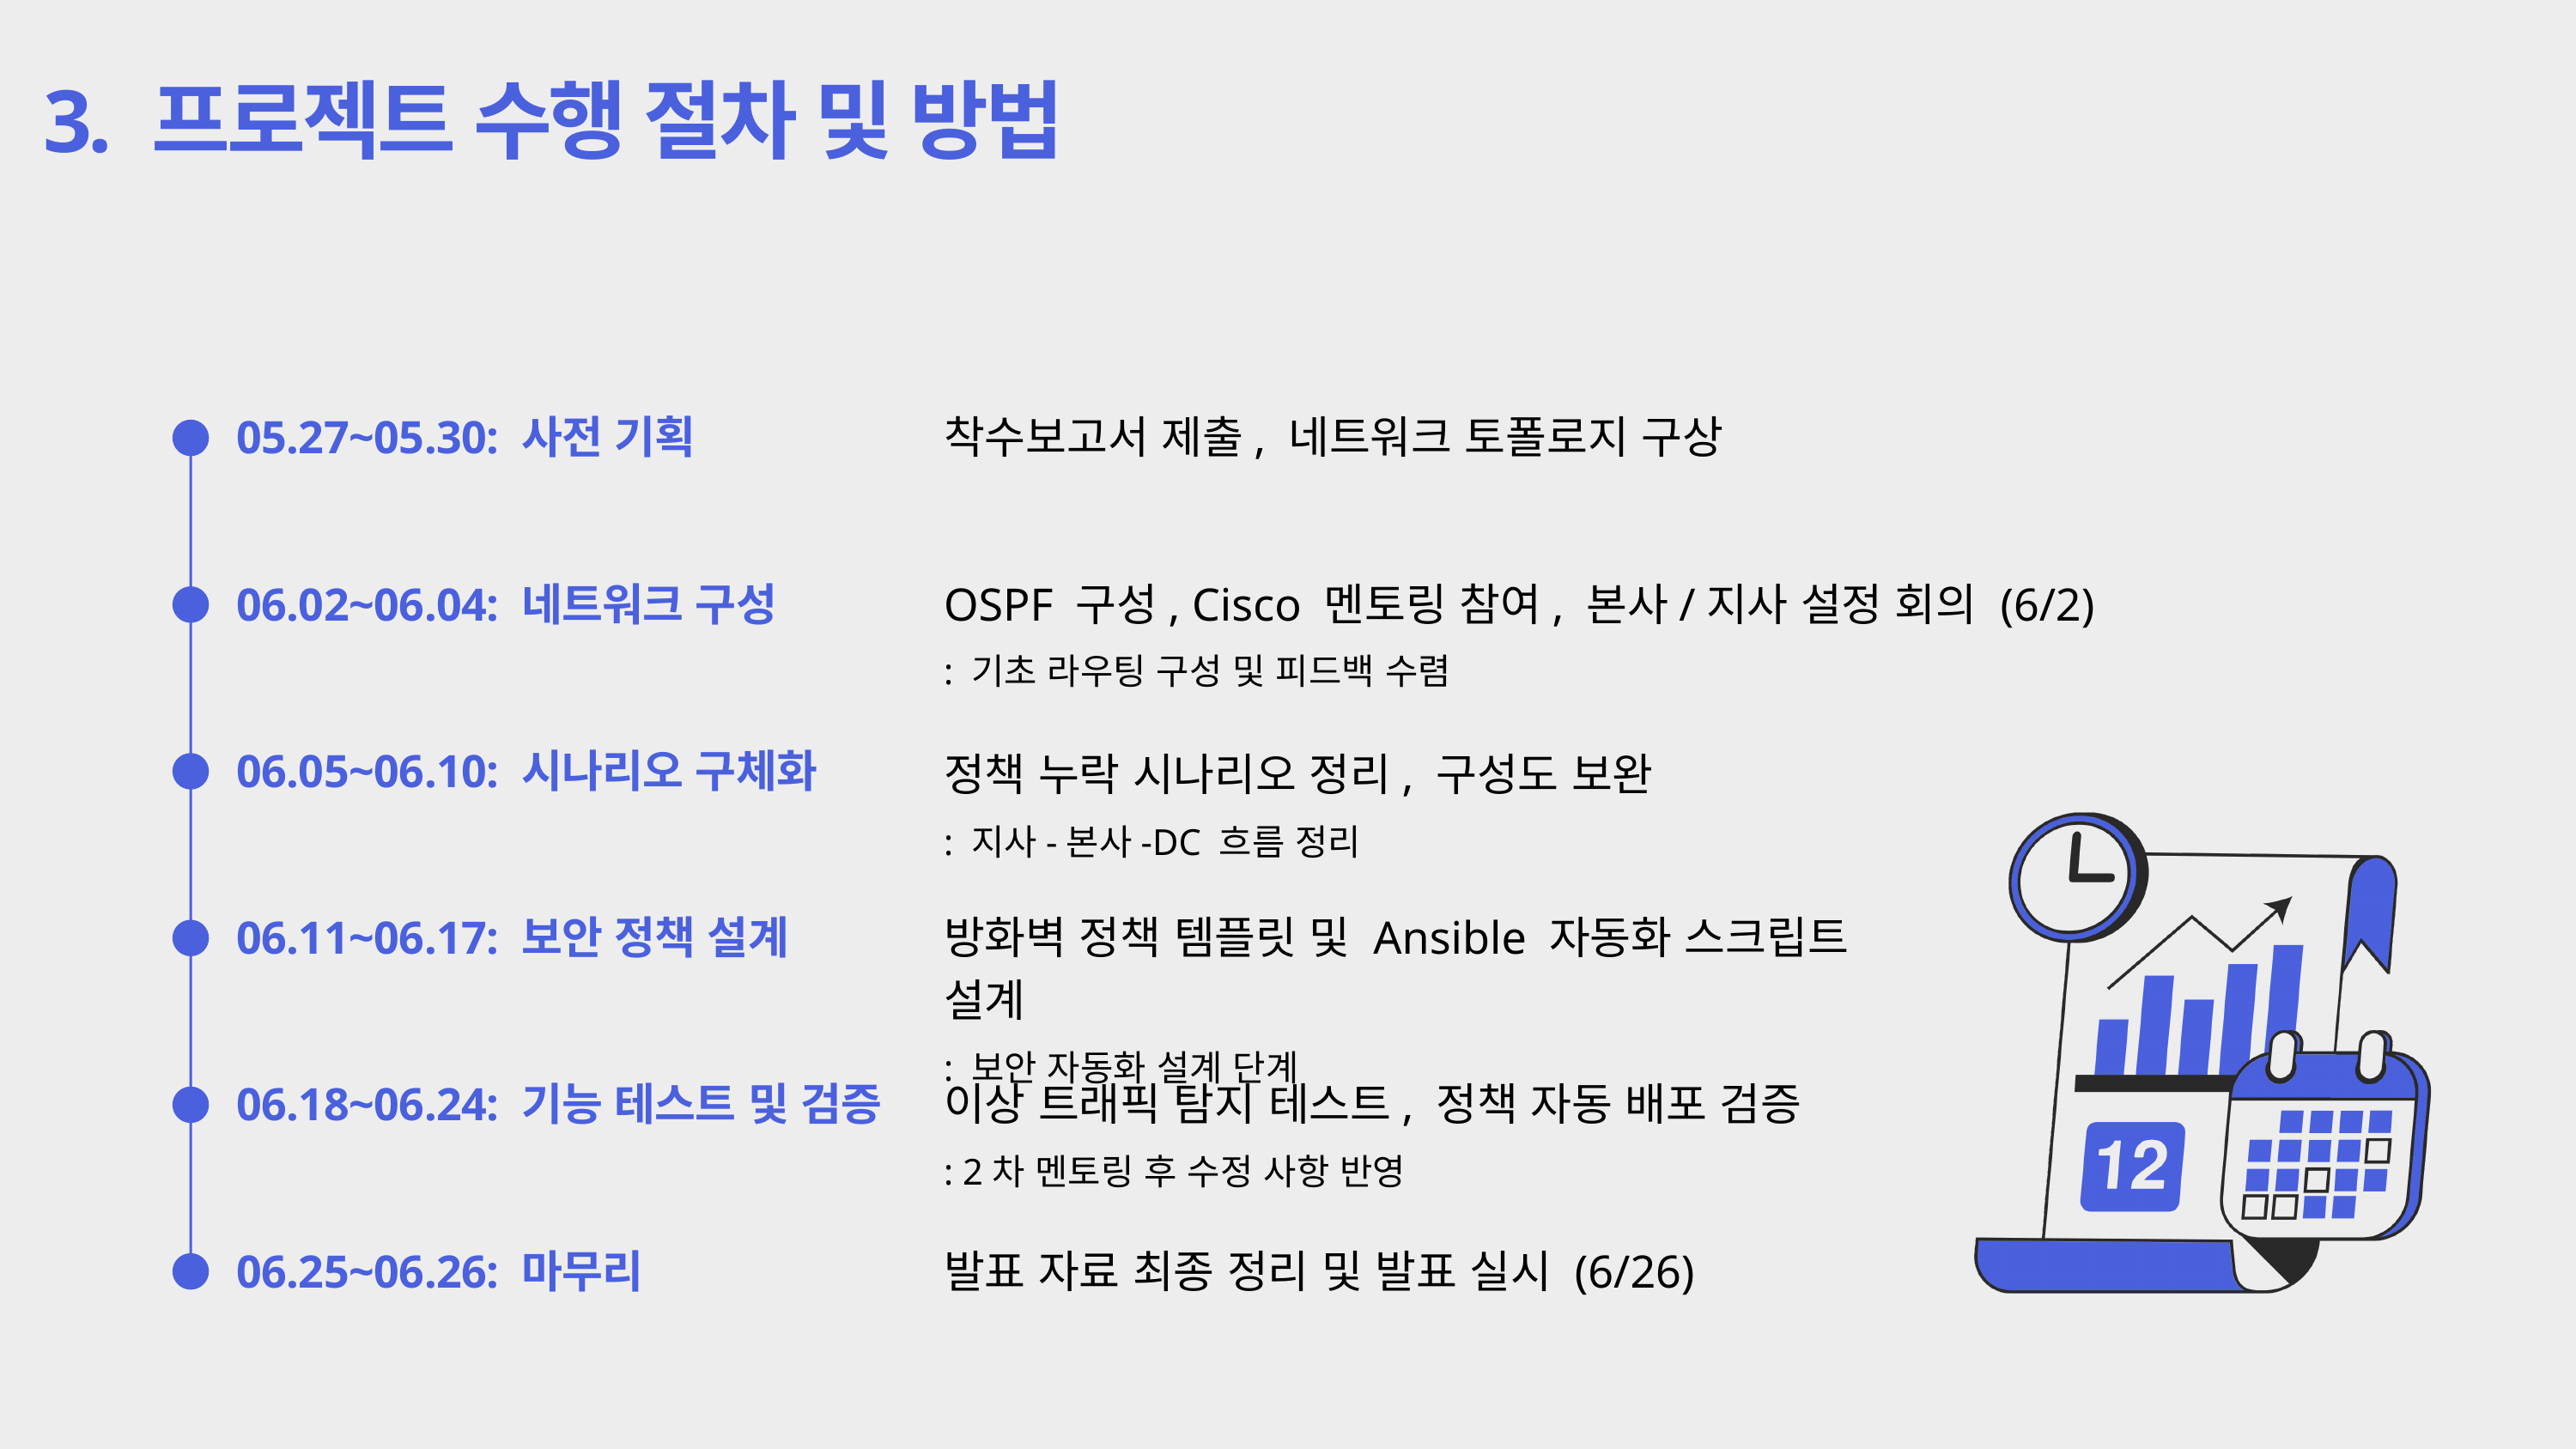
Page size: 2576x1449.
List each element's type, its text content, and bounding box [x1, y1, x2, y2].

text_box [1973, 812, 2432, 1294]
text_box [172, 585, 210, 623]
text_box 06.02~06.04: 네트워크 구성 [236, 567, 944, 630]
text_box 방화벽 정책 템플릿 및 Ansible 자동화 스크립트 설계 : 보안 자동화 설계 단계 [944, 900, 1943, 1088]
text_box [172, 1086, 210, 1124]
text_box 이상 트래픽 탐지 테스트, 정책 자동 배포 검증 : 2차 멘토링 후 수정 사항 반영 [944, 1067, 1932, 1192]
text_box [172, 919, 210, 957]
text_box 06.18~06.24: 기능 테스트 및 검증 [236, 1067, 944, 1131]
text_box 05.27~05.30: 사전 기획 [236, 400, 944, 464]
text_box 착수보고서 제출, 네트워크 토폴로지 구상 [944, 400, 1844, 464]
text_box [172, 1252, 210, 1290]
text_box 06.05~06.10: 시나리오 구체화 [236, 733, 986, 797]
text_box 발표 자료 최종 정리 및 발표 실시 (6/26) [944, 1234, 1773, 1297]
text_box 3. 프로젝트 수행 절차 및 방법 [42, 44, 1514, 169]
text_box OSPF 구성, Cisco 멘토링 참여, 본사/지사 설정 회의 (6/2) : 기초 라우팅 구성 및 피드백 수렴 [944, 567, 2287, 693]
text_box 정책 누락 시나리오 정리, 구성도 보완 : 지사-본사-DC 흐름 정리 [944, 737, 1844, 863]
text_box 06.25~06.26: 마무리 [236, 1234, 944, 1297]
text_box 06.11~06.17: 보안 정책 설계 [236, 900, 944, 963]
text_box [172, 419, 210, 457]
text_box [172, 752, 210, 790]
